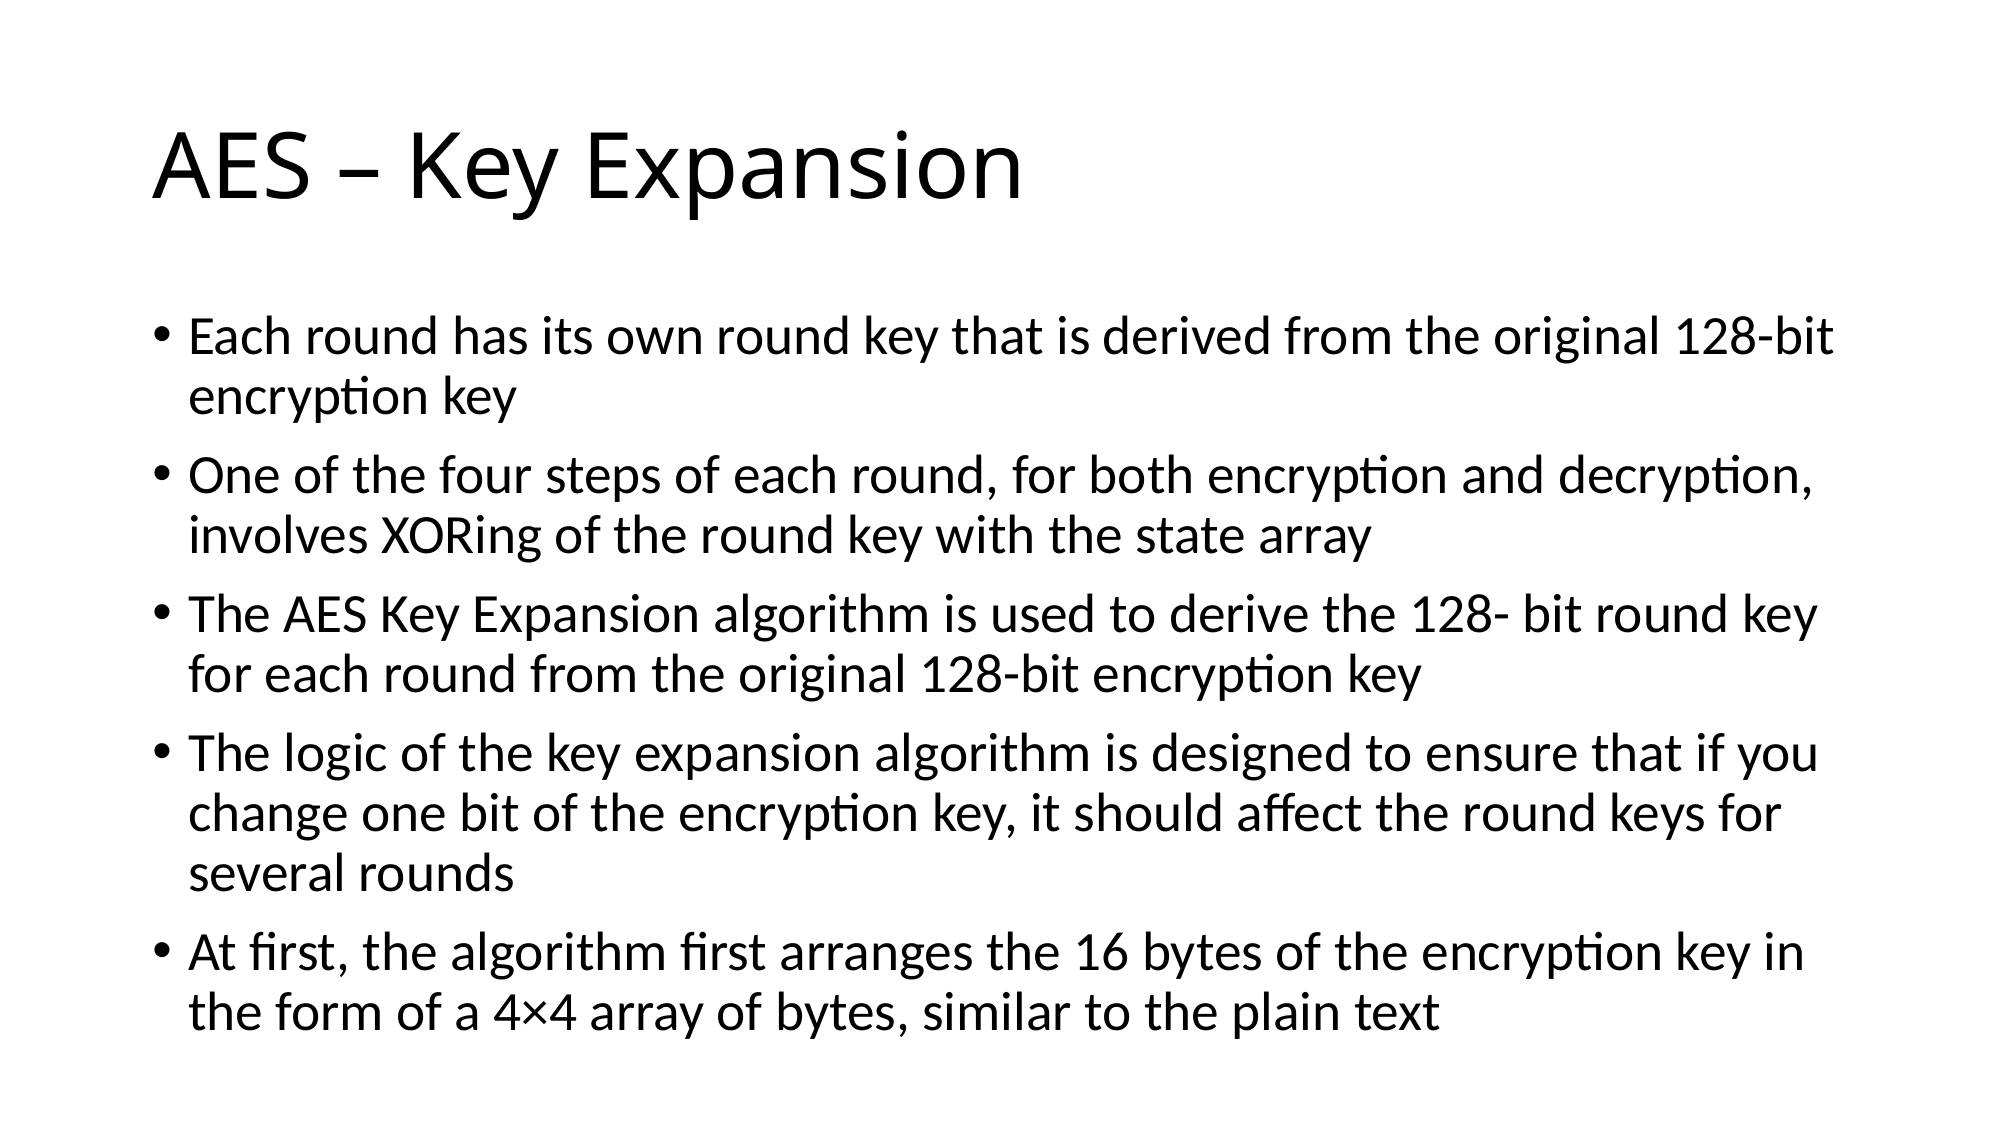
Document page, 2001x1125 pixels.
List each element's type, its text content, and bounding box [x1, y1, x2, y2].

list Each round has its own round key that is derived from the original 128-bit encryption key One of the four steps of each round, for both encryption and decryption, involves XORing of the round key with the state array The AES Key Expansion algorithm is used to derive the 128- bit round key for each round from the original 128-bit encryption key The logic of the key expansion algorithm is designed to ensure that if you change one bit of the encryption key, it should affect the round keys for several rounds At first, the algorithm first arranges the 16 bytes of the encryption key in the form of a 4×4 array of bytes, similar to the plain text [137, 299, 1863, 1050]
title AES – Key Expansion [137, 59, 1863, 278]
